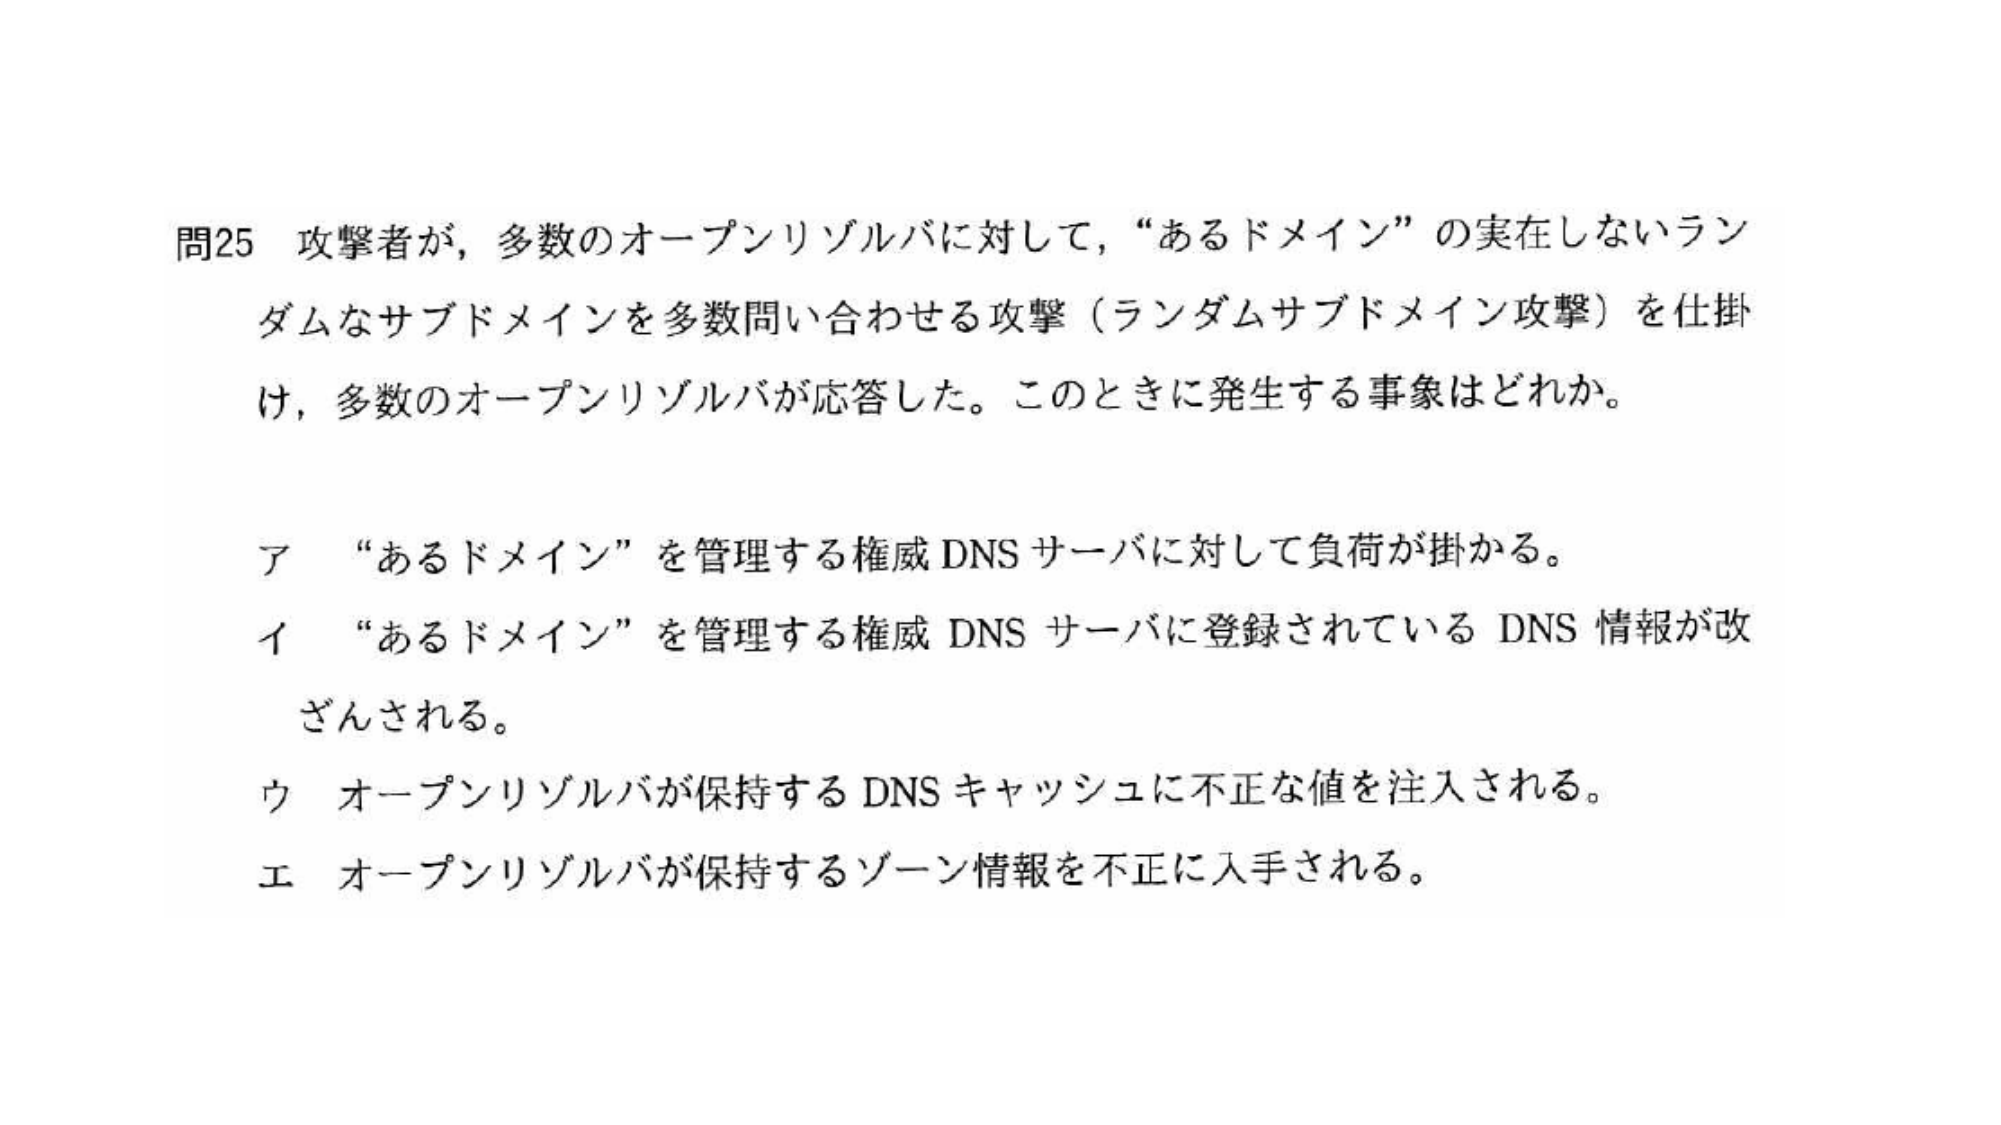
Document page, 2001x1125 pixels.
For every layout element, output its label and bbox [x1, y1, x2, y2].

picture [164, 207, 1785, 918]
